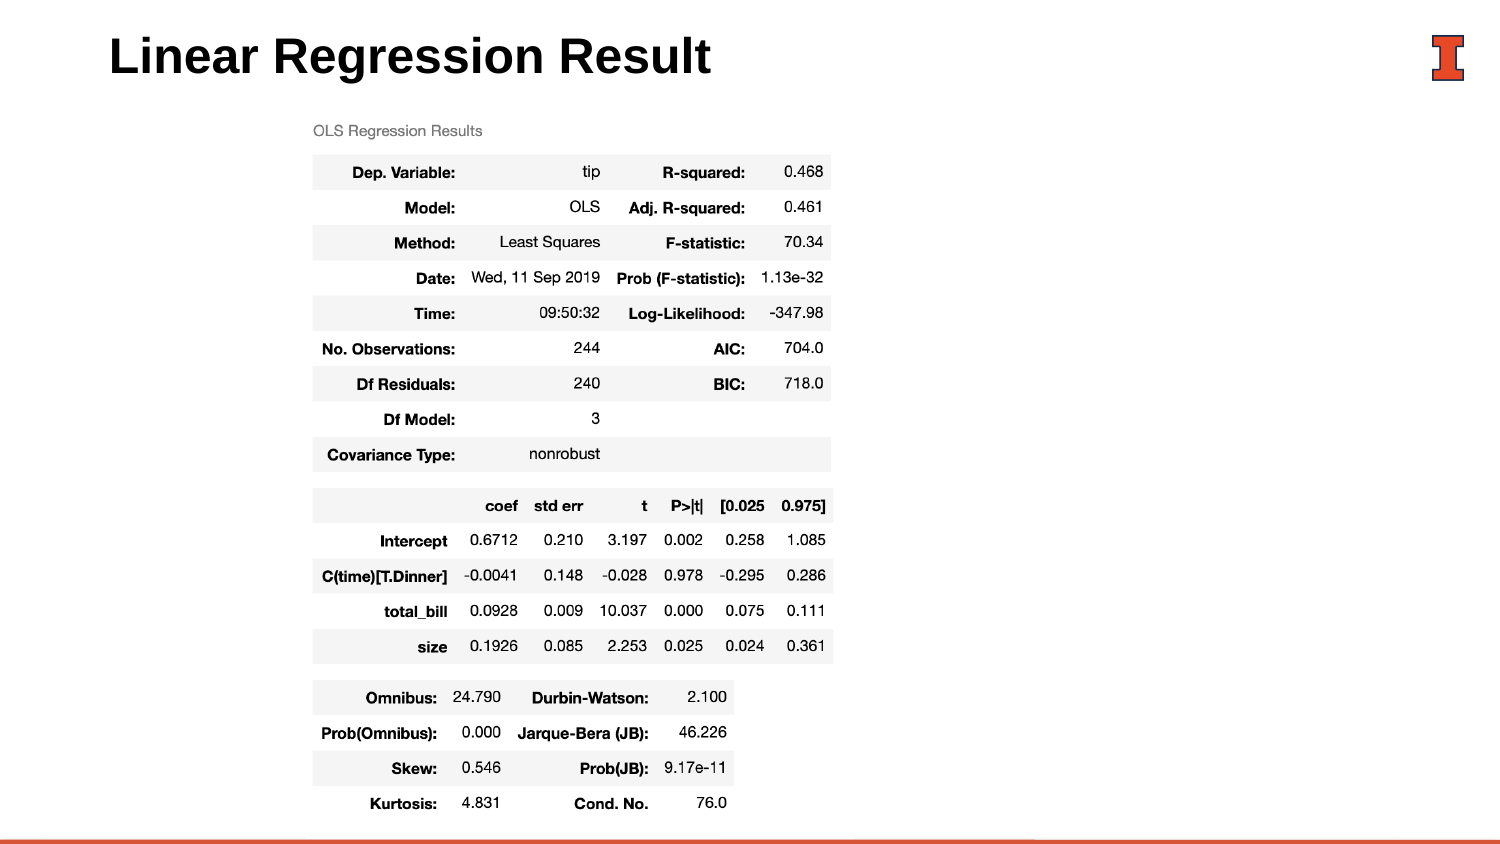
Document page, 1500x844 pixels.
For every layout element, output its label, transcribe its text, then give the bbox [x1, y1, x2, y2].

title Linear Regression Result [93, 16, 1133, 216]
picture [1432, 35, 1464, 81]
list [306, 115, 855, 839]
